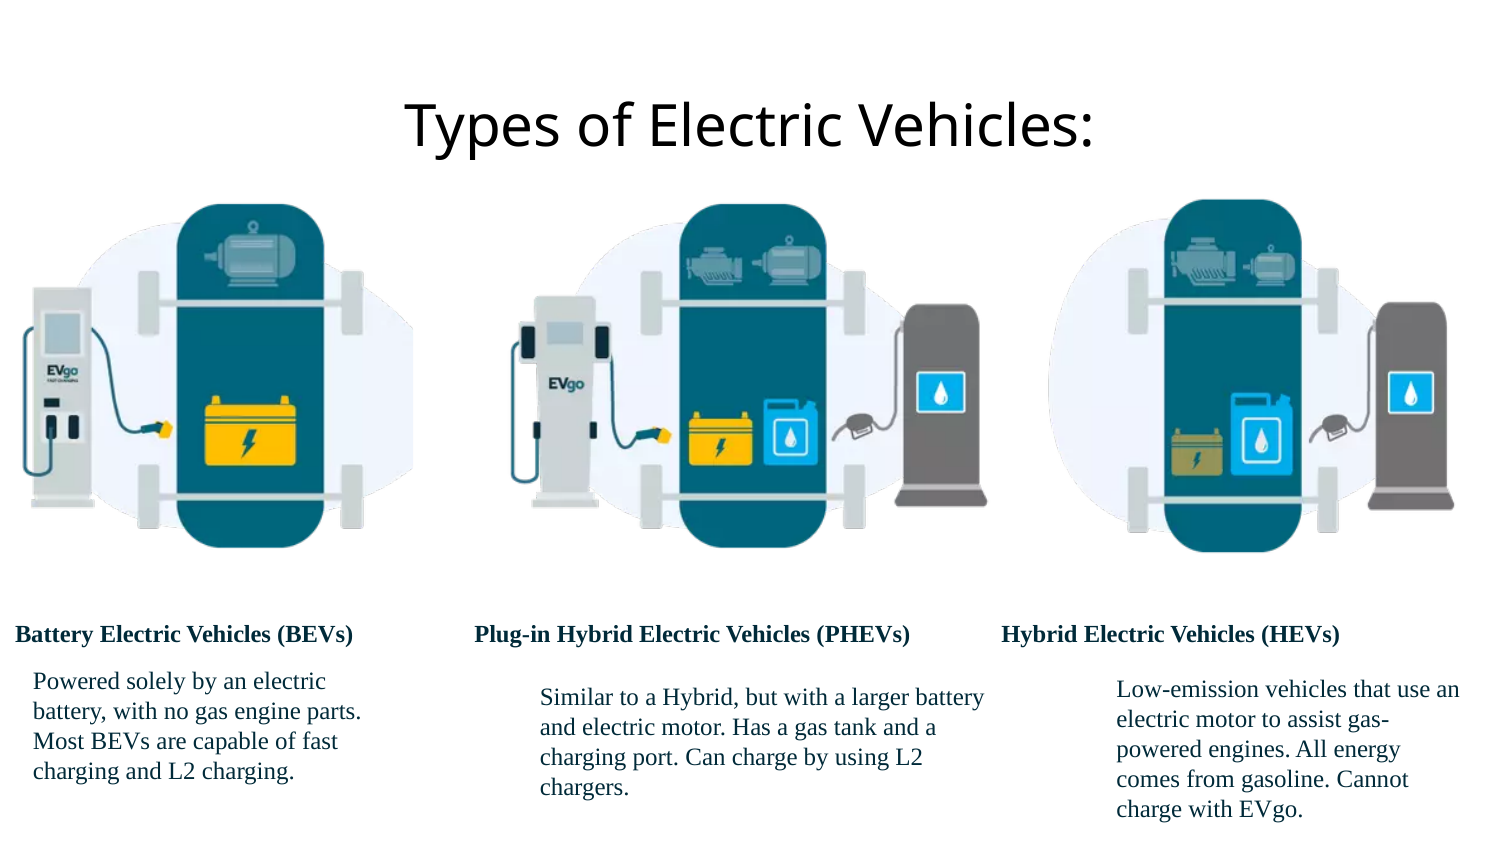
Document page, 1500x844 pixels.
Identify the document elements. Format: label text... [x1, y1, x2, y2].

title Types of Electric Vehicles: [51, 72, 1449, 180]
picture [498, 184, 1002, 568]
text_box Similar to a Hybrid, but with a larger battery and electric motor. Has a gas tank and a charging port. Can charge by using L2 chargers. [524, 665, 1001, 816]
picture [0, 184, 414, 568]
picture [1034, 179, 1459, 573]
list Battery Electric Vehicles (BEVs) Plug-in Hybrid Electric Vehicles (PHEVs) Hybrid Electric Vehicles (HEVs) [0, 598, 1500, 663]
text_box Powered solely by an electric battery, with no gas engine parts. Most BEVs are capable of fast charging and L2 charging. [17, 649, 394, 830]
text_box Low-emission vehicles that use an electric motor to assist gas-powered engines. All energy comes from gasoline. Cannot charge with EVgo. [1101, 657, 1478, 844]
